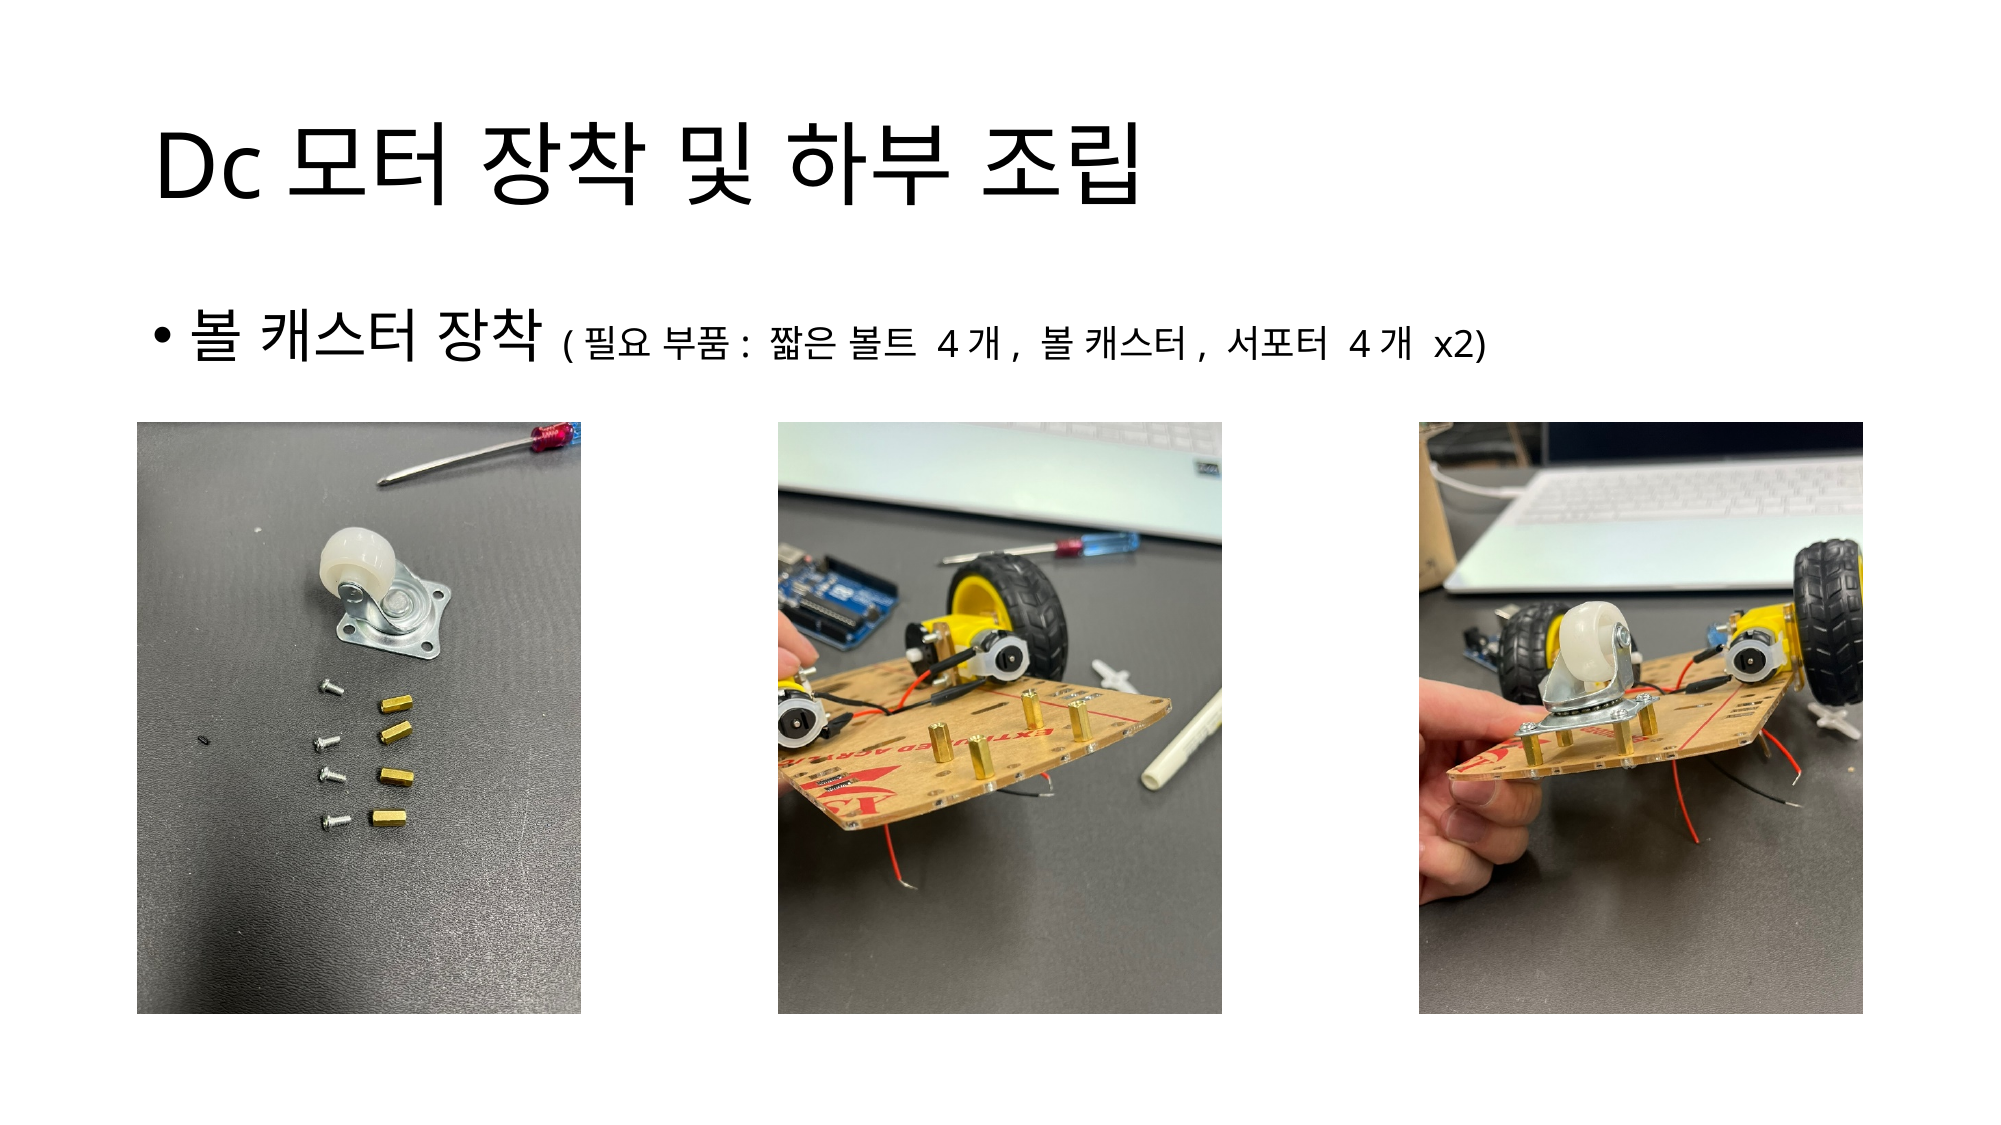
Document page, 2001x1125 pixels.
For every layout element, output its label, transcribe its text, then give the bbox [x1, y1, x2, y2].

picture [137, 422, 581, 1014]
title Dc모터 장착 및 하부 조립 [137, 59, 1863, 278]
list 볼 캐스터 장착 (필요 부품: 짧은 볼트 4개, 볼 캐스터, 서포터 4개 x2) [137, 299, 1863, 1014]
picture [778, 422, 1222, 1014]
picture [1419, 422, 1863, 1014]
